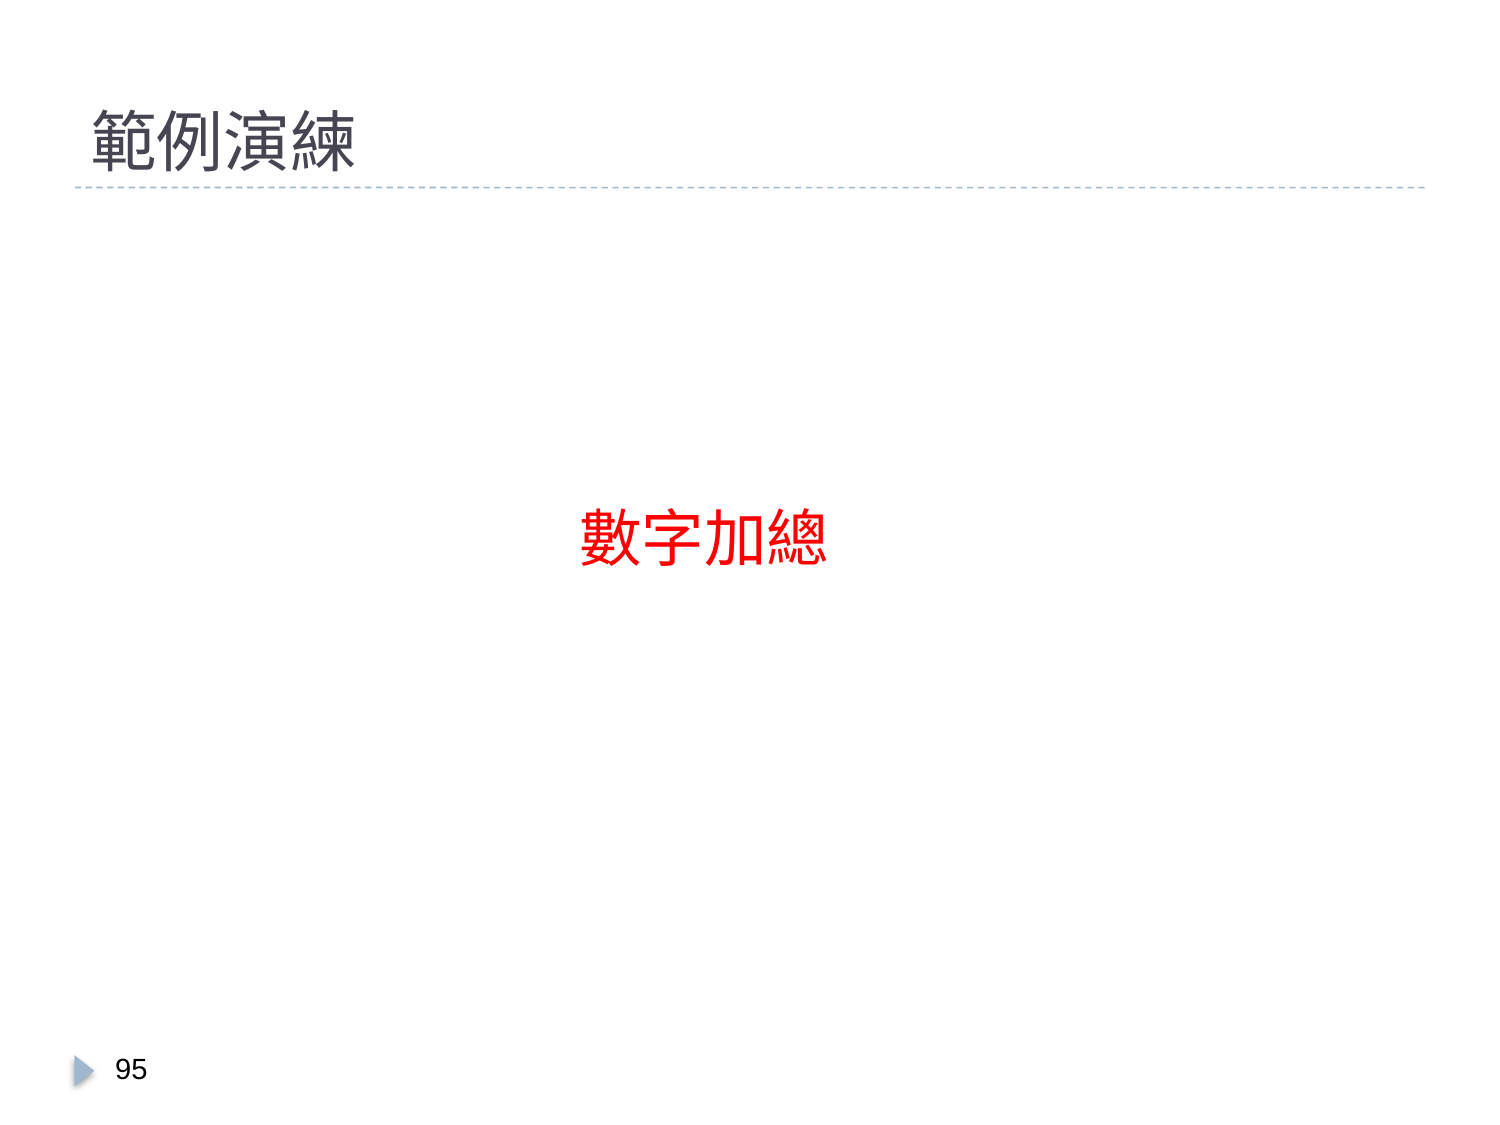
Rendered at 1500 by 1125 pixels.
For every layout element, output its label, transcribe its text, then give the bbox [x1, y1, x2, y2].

slide_number 94 [100, 1042, 426, 1103]
title 範例演練 [75, 24, 1425, 188]
list 數字加總 [29, 491, 1380, 689]
